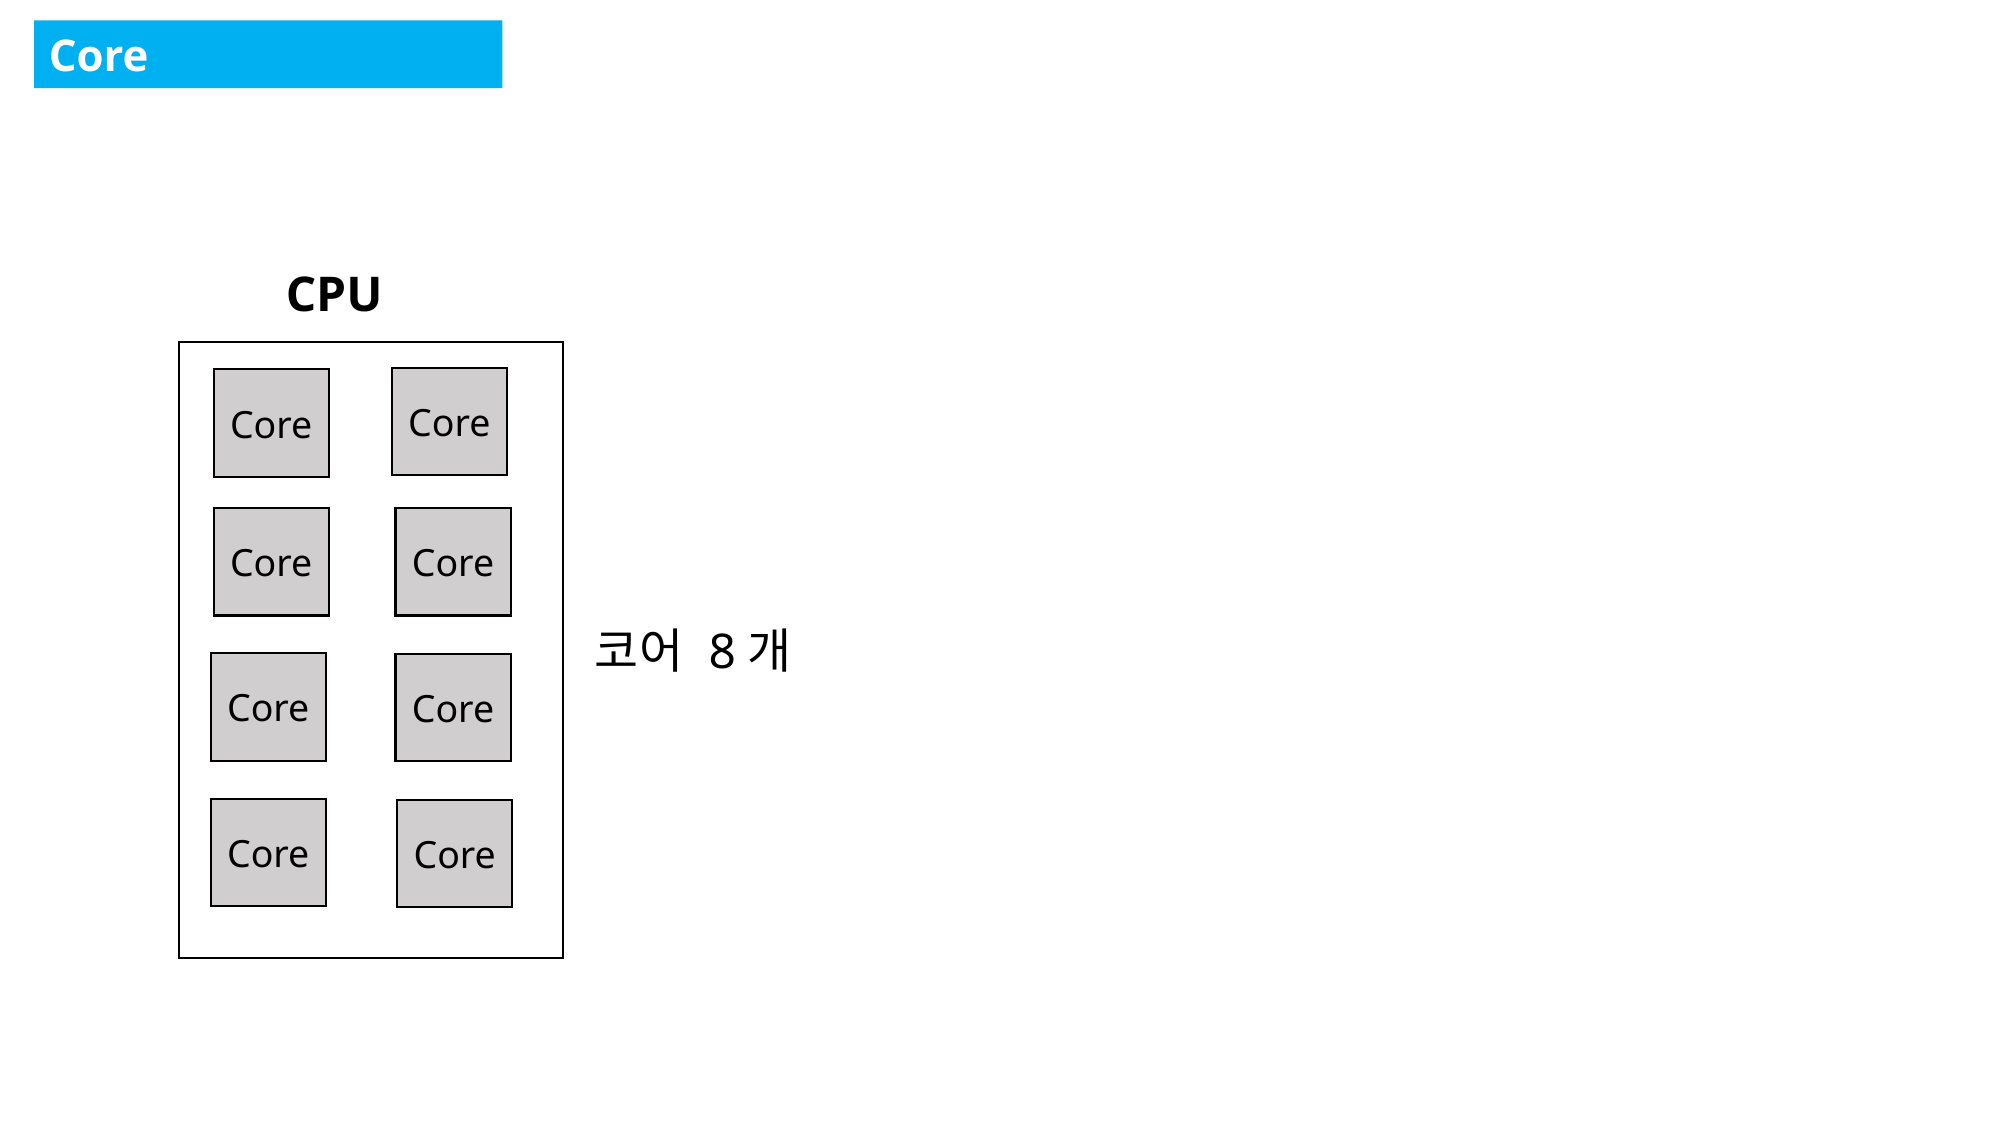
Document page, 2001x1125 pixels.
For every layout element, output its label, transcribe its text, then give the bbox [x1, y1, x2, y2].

text_box CPU [271, 255, 429, 328]
text_box Core [391, 367, 508, 476]
text_box Core [394, 653, 512, 762]
text_box 코어 8개 [580, 613, 812, 686]
text_box Core [33, 19, 503, 89]
text_box Core [394, 507, 512, 617]
text_box Core [210, 798, 327, 907]
text_box Core [213, 368, 330, 478]
text_box Core [396, 799, 513, 908]
text_box Core [210, 652, 327, 762]
text_box [178, 341, 564, 959]
text_box Core [213, 507, 330, 617]
